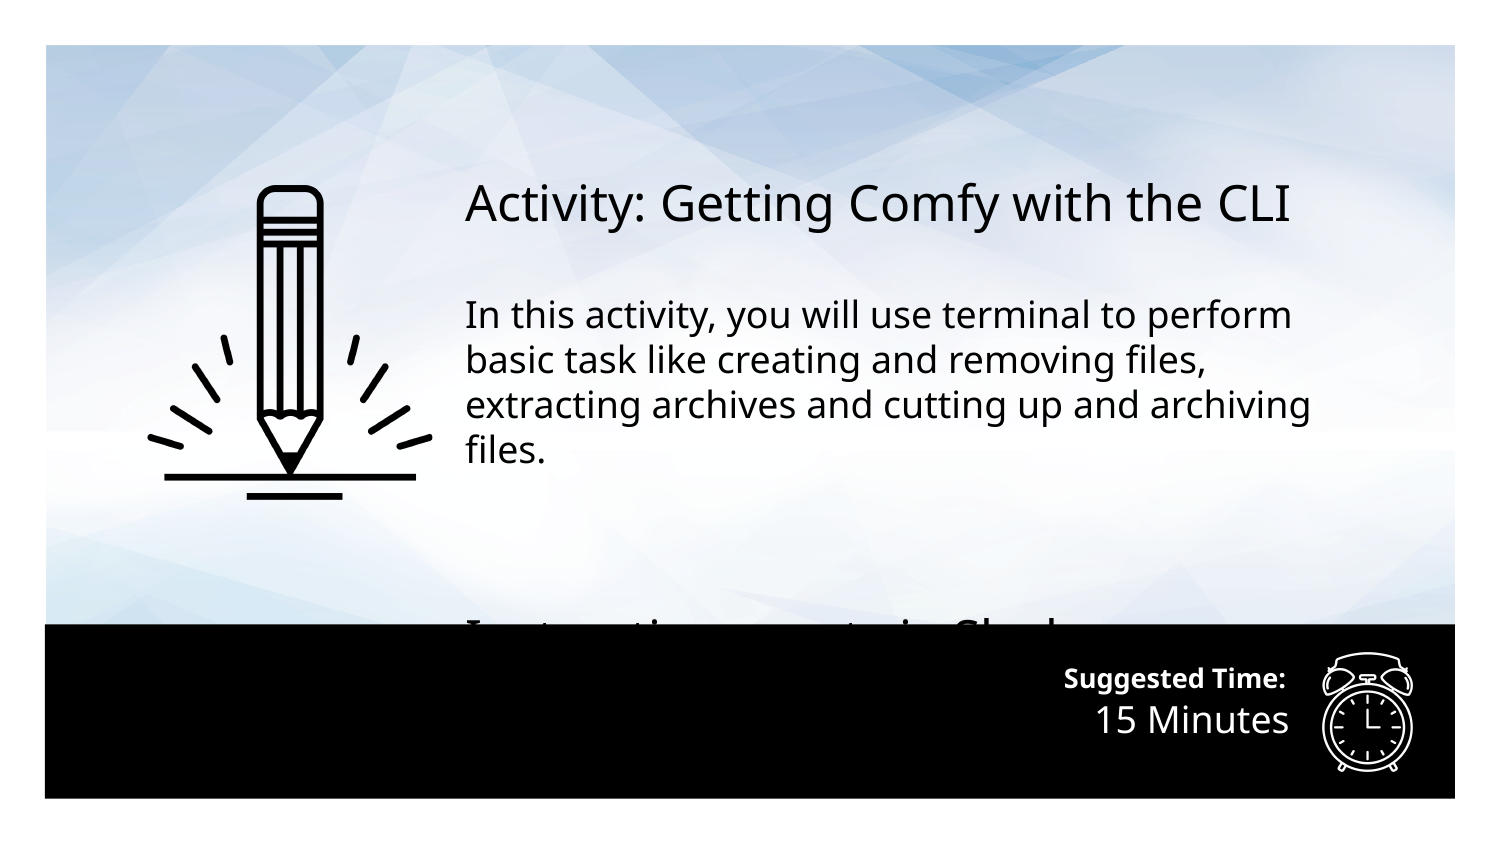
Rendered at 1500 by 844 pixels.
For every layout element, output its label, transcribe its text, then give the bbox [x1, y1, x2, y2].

picture [45, 46, 1455, 171]
picture [1322, 652, 1413, 694]
title Activity: Getting Comfy with the CLI In this activity, you will use terminal to perform basic task like creating and removing files, extracting archives and cutting up and archiving files. Instructions sent via Slack. [44, 171, 1455, 625]
title 15 Minutes [0, 694, 1455, 799]
